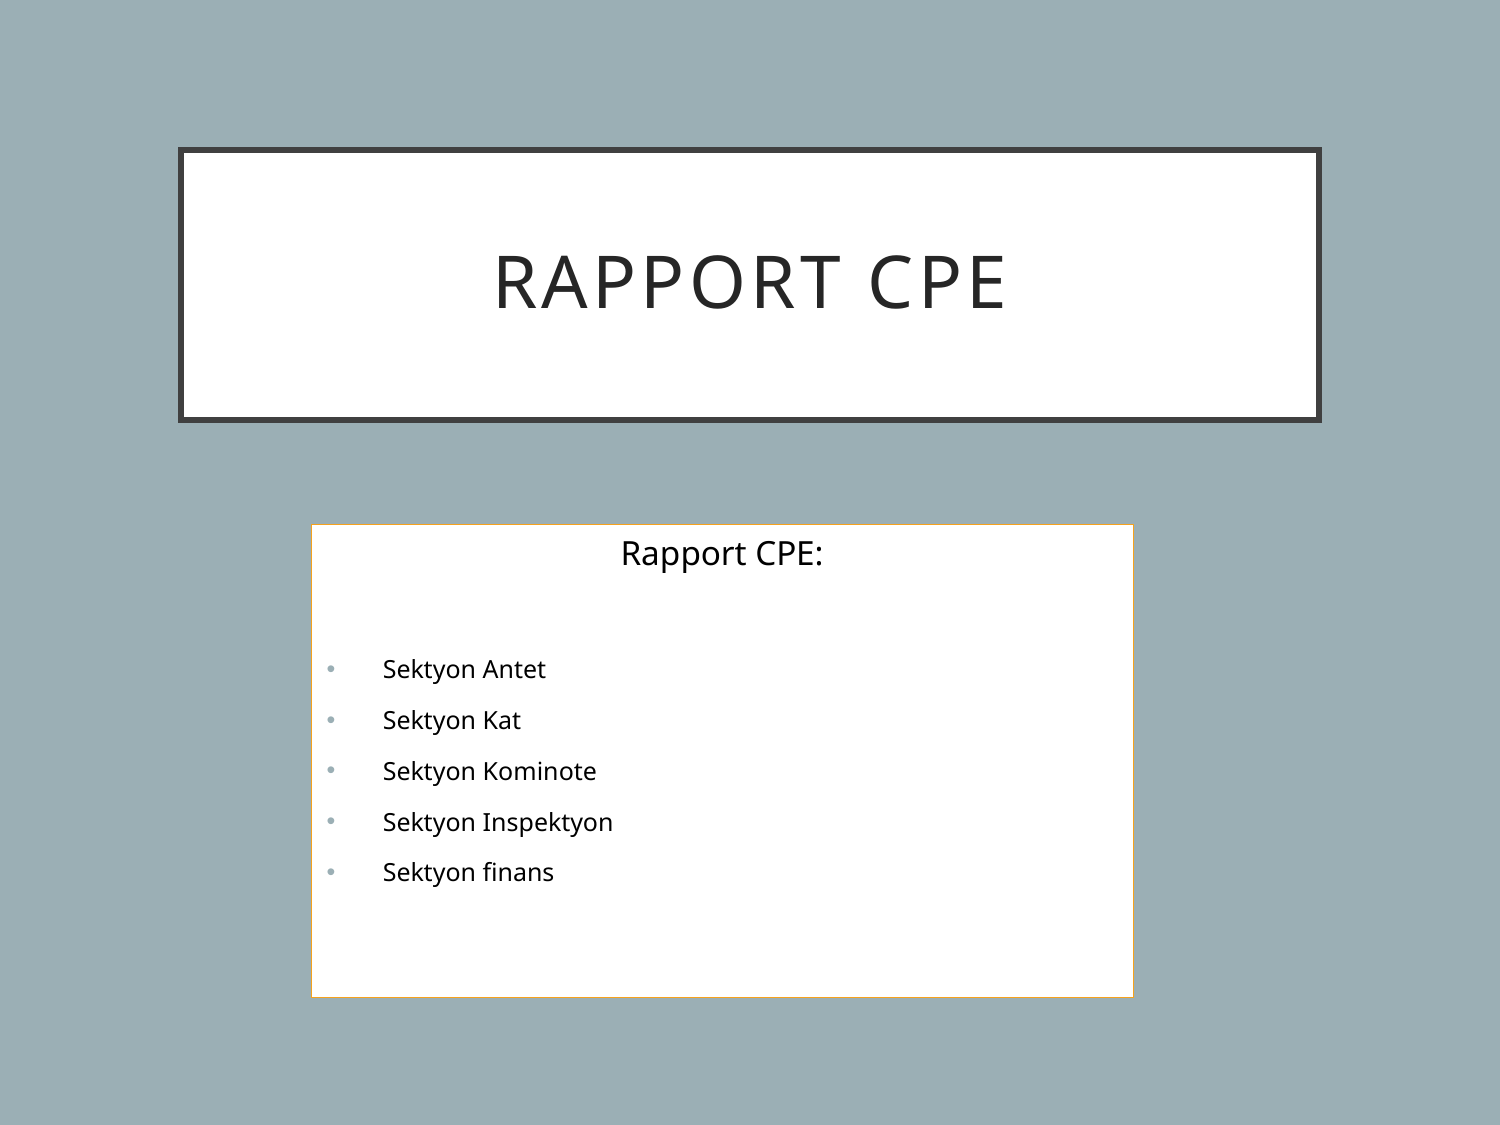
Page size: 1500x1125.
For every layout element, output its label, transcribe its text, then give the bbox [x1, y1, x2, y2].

subtitle Rapport CPE: Sektyon Antet Sektyon Kat Sektyon Kominote Sektyon Inspektyon Sektyon finans [311, 524, 1134, 998]
title Rapport cpe [178, 147, 1322, 423]
